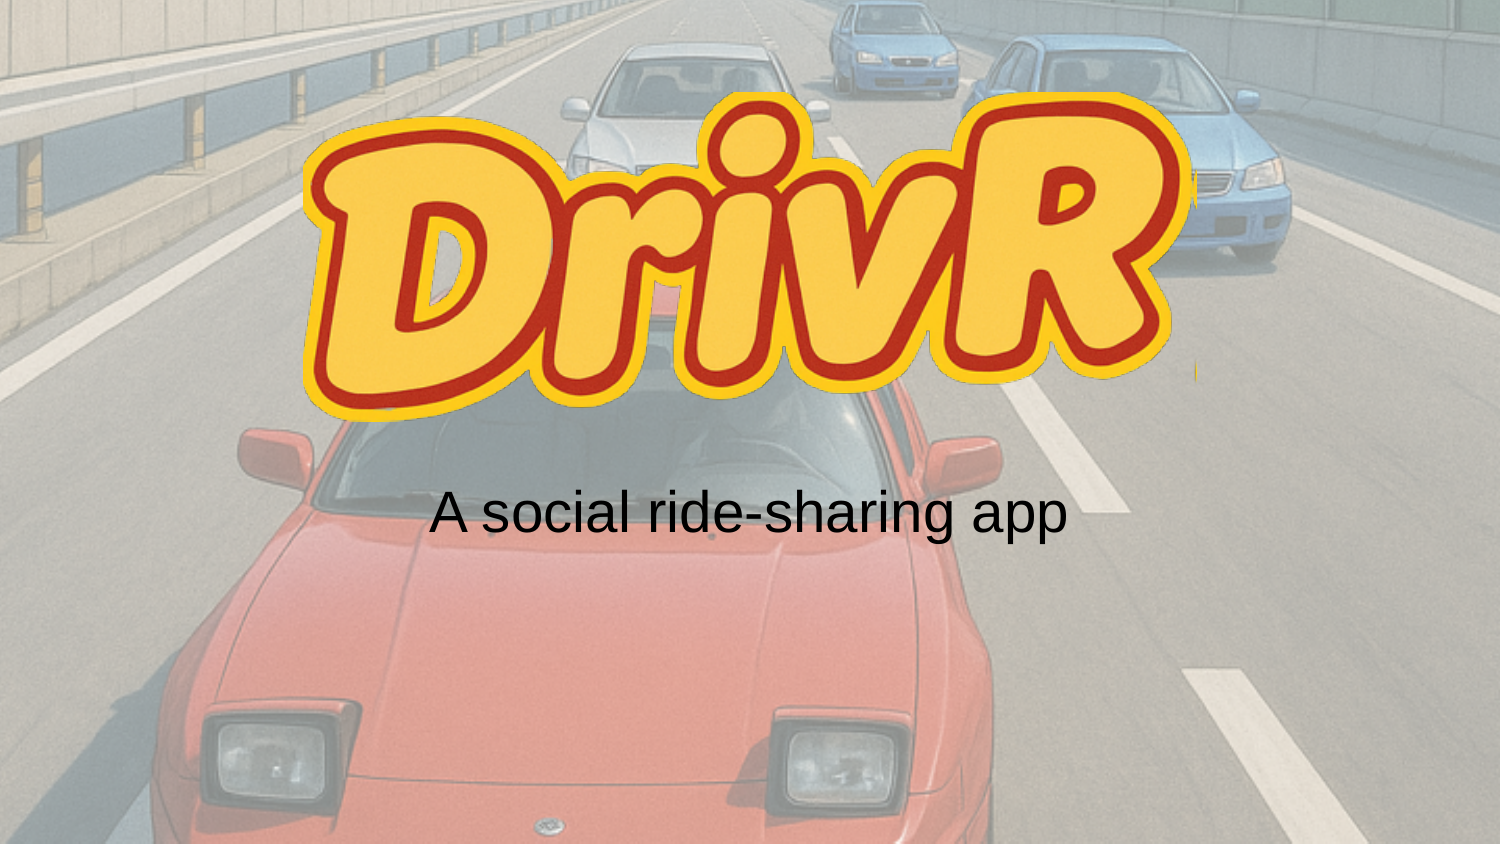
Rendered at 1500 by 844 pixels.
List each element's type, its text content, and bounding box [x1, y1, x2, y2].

subtitle A social ride-sharing app [51, 464, 1449, 595]
picture [0, 0, 1500, 844]
